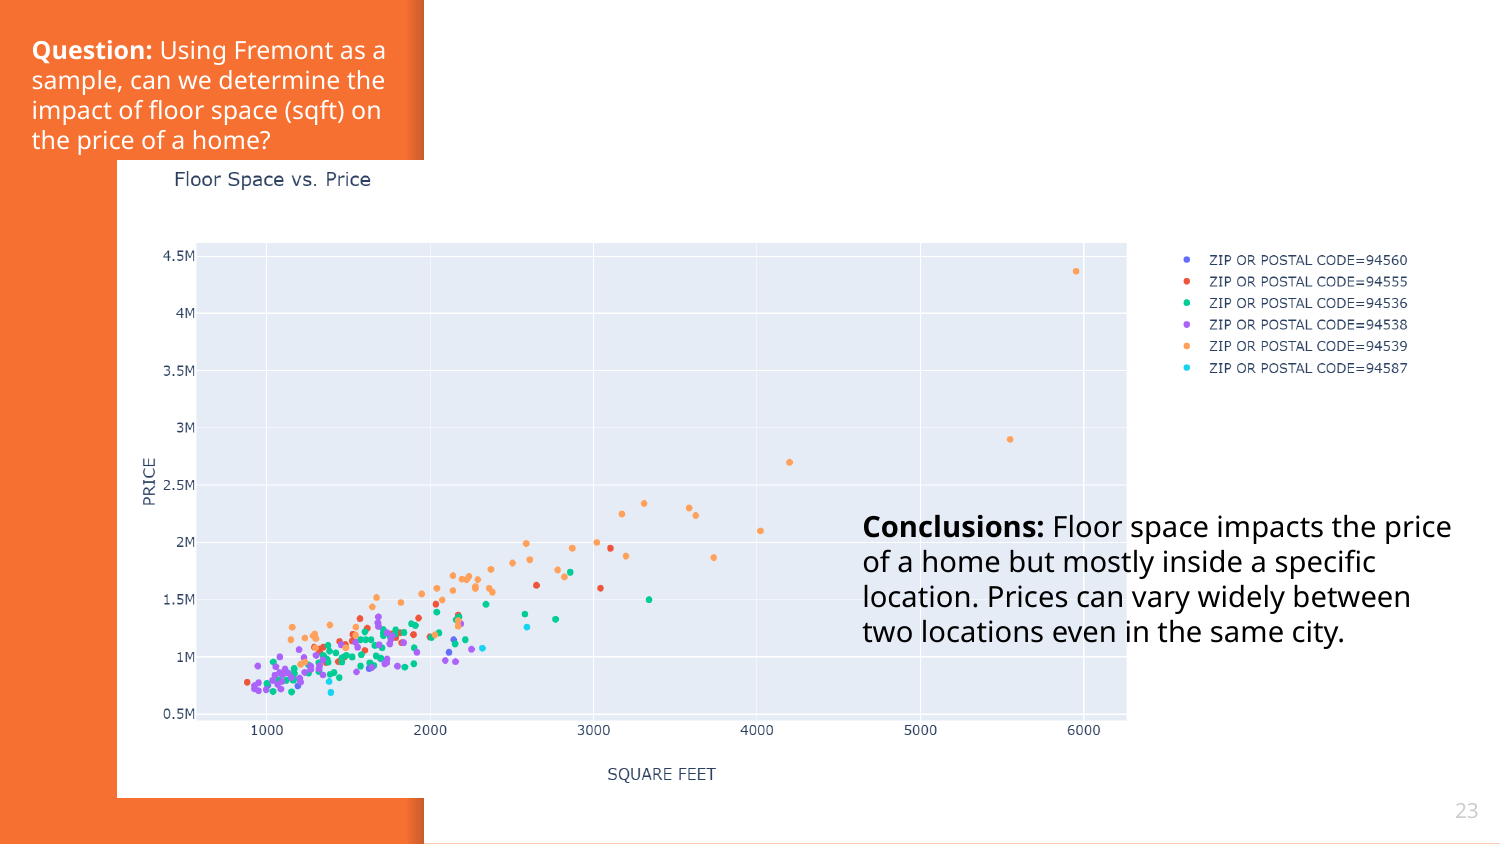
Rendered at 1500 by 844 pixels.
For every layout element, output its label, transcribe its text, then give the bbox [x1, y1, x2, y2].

text_box Conclusions: Floor space impacts the price of a home but mostly inside a specific location. Prices can vary widely between two locations even in the same city. [1430, 493, 1476, 668]
picture [116, 160, 1425, 799]
title Question: Using Fremont as a sample, can we determine the impact of floor space (sqft) on the price of a home? [16, 19, 418, 195]
slide_number 23 [1403, 779, 1494, 844]
